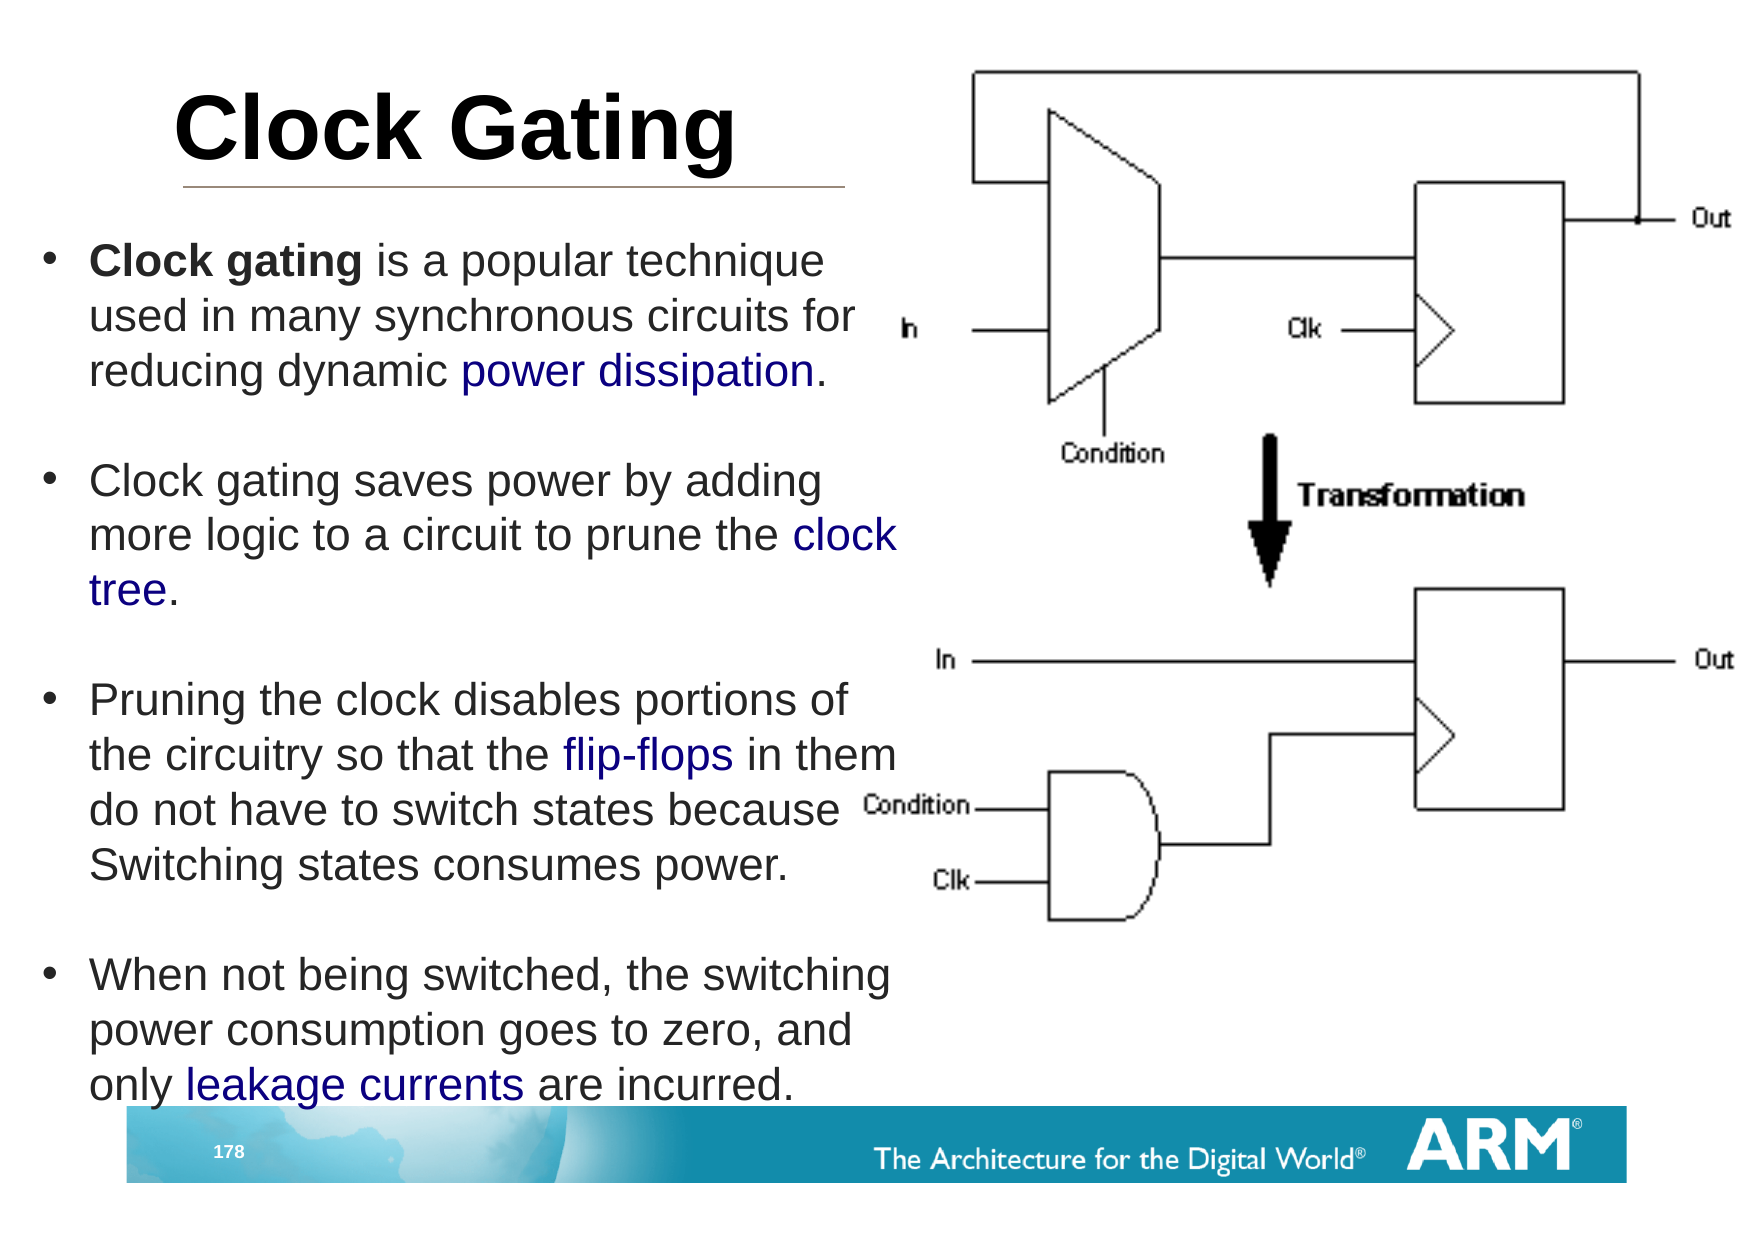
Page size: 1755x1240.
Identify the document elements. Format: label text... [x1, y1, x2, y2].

text_box Clock gating is a popular technique used in many synchronous circuits for reducing dynamic power dissipation. Clock gating saves power by adding more logic to a circuit to prune the clock tree. Pruning the clock disables portions of the circuitry so that the flip-flops in them do not have to switch states because Switching states consumes power. When not being switched, the switching power consumption goes to zero, and only leakage currents are incurred. [27, 222, 915, 1118]
title Clock Gating [173, 80, 840, 172]
picture [845, 57, 1755, 935]
picture [126, 1106, 1627, 1183]
slide_number 178 [198, 1139, 287, 1187]
